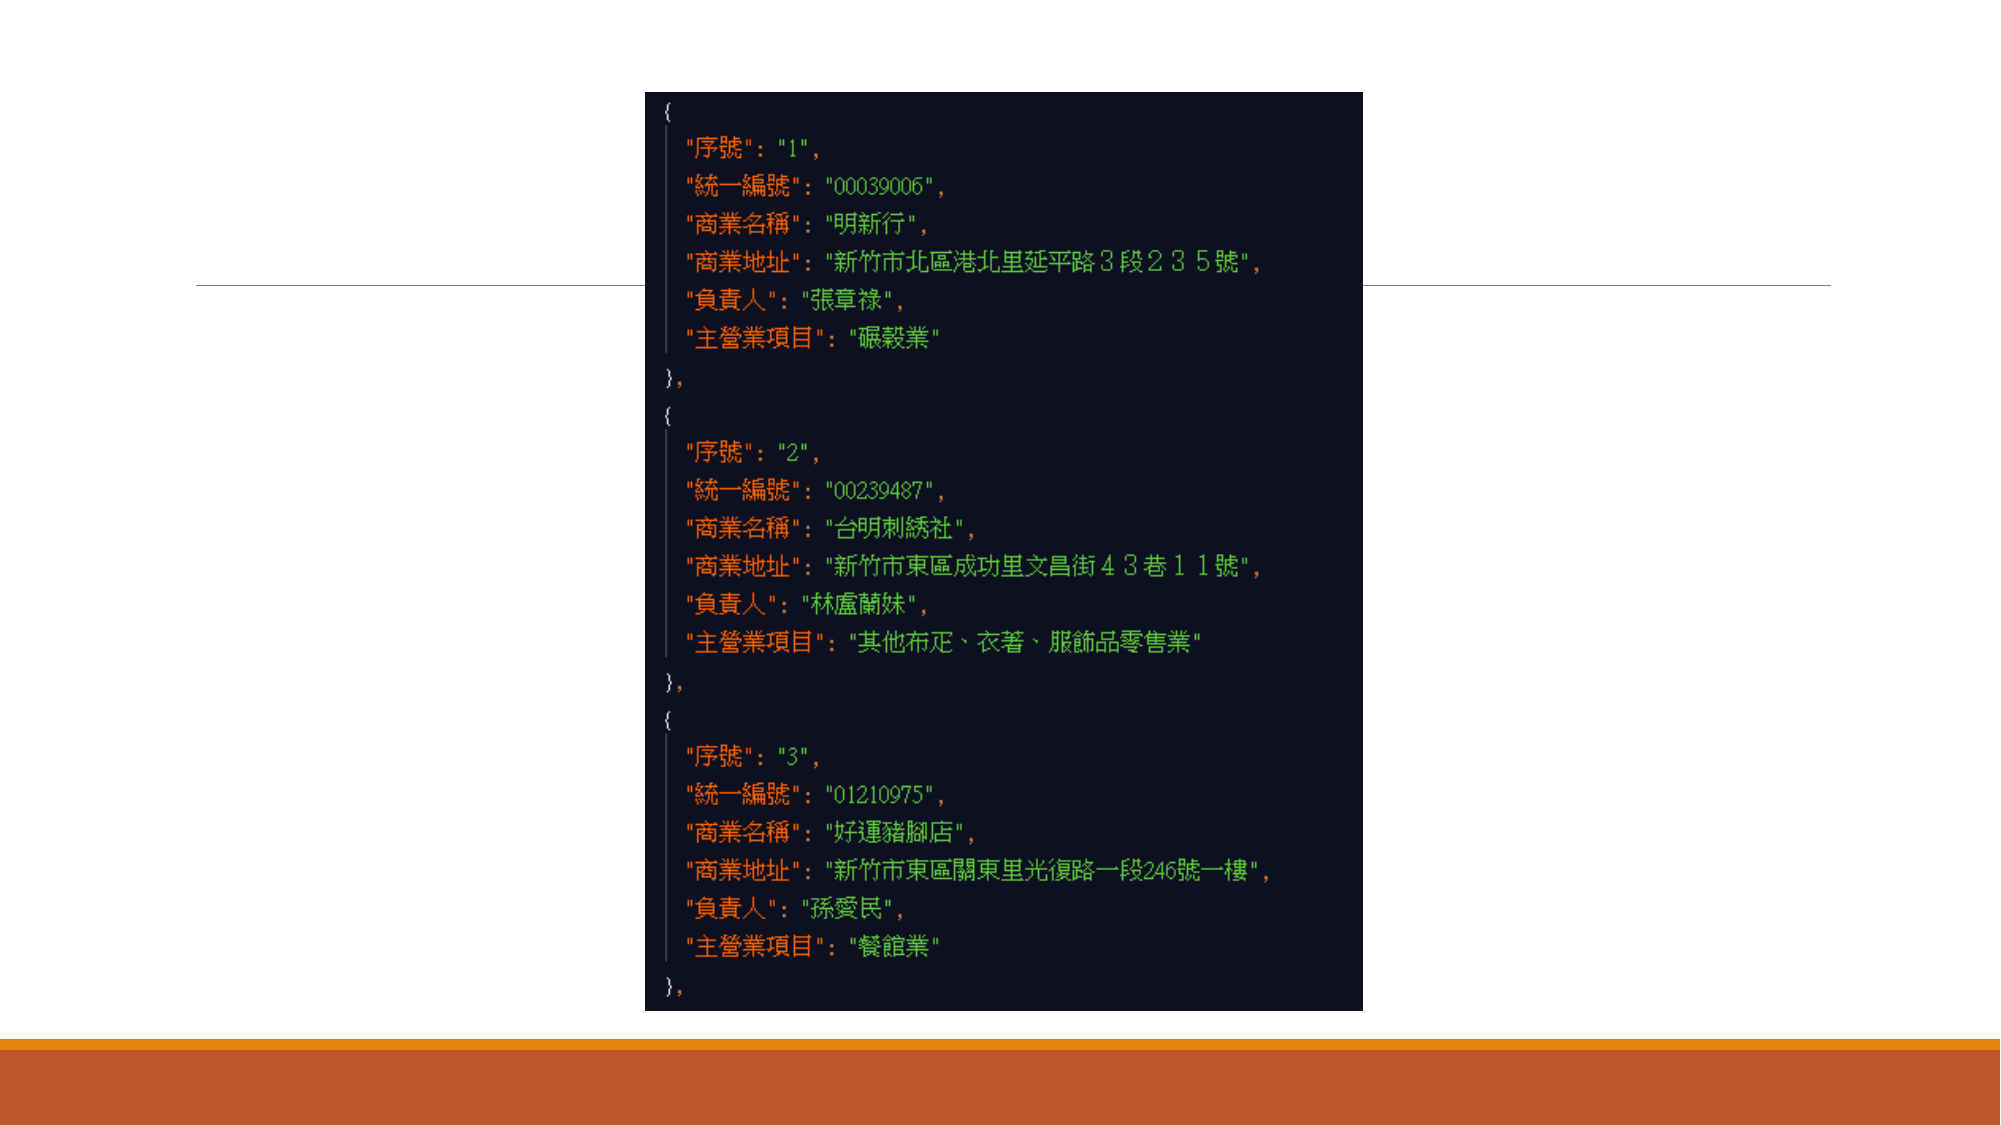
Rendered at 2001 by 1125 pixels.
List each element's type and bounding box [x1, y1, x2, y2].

list [644, 91, 1364, 1012]
